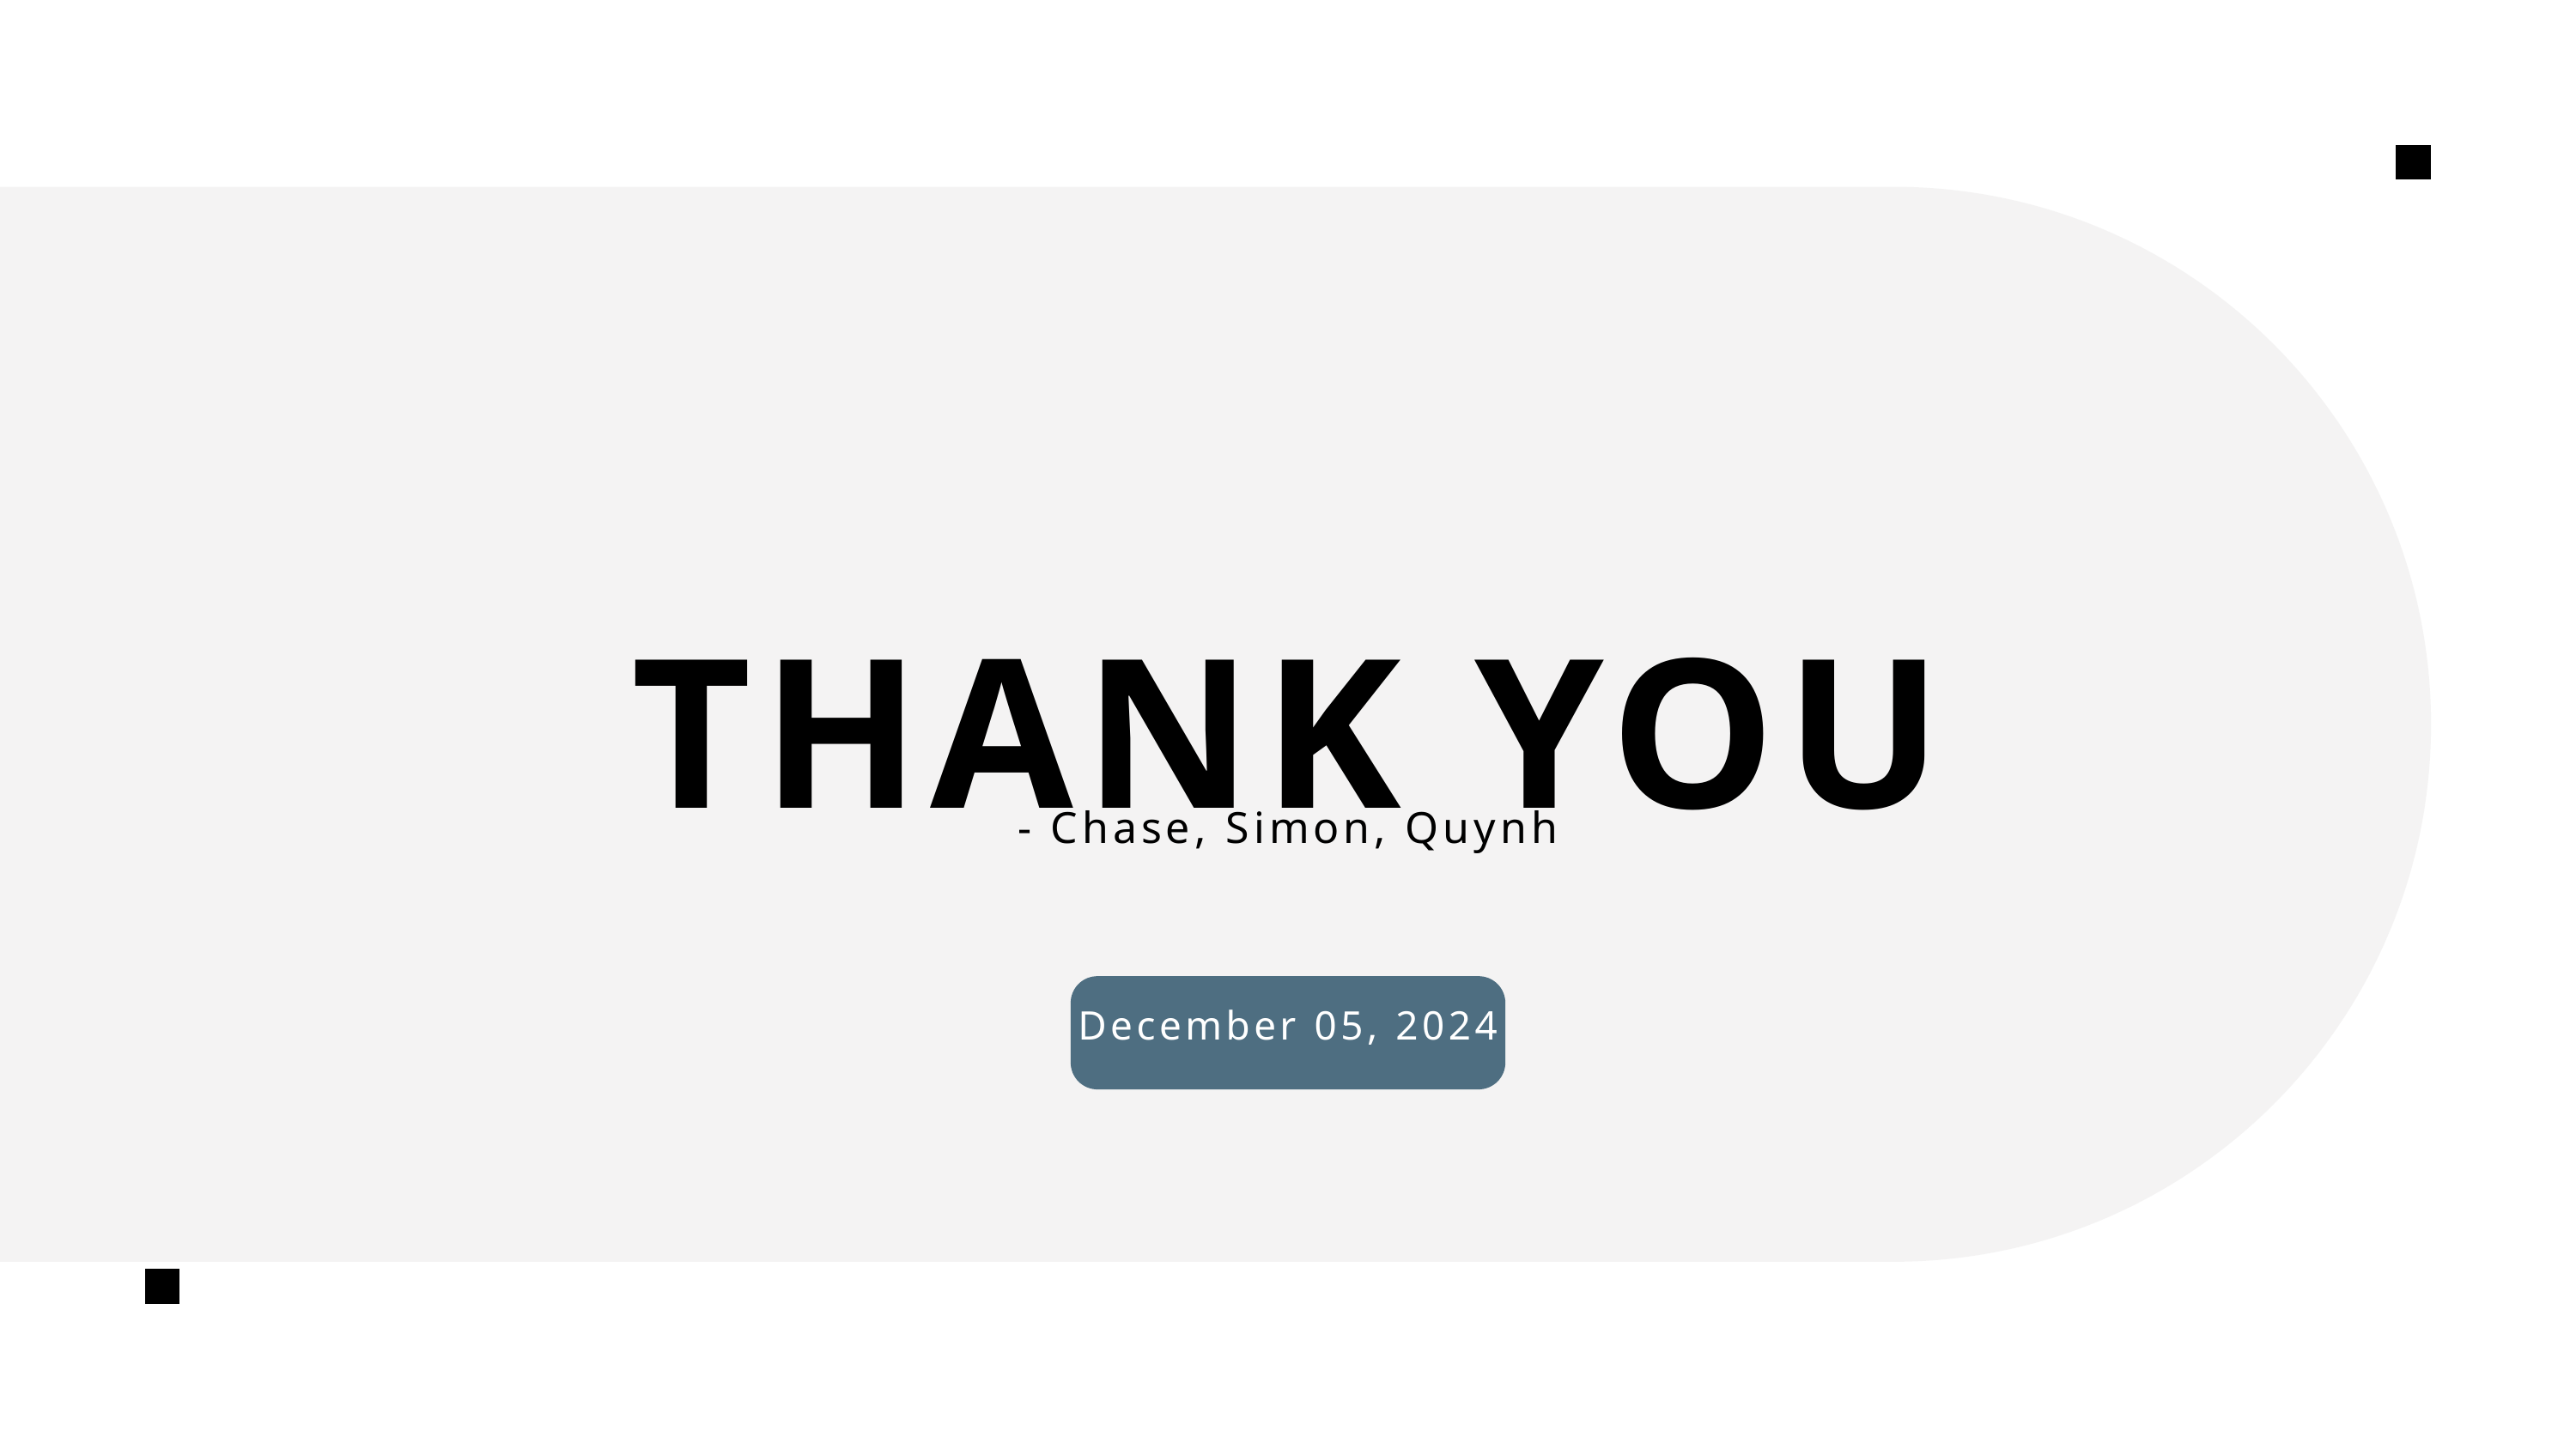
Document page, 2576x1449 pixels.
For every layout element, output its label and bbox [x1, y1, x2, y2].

text_box [144, 1268, 180, 1304]
text_box [2396, 144, 2432, 180]
text_box [0, 186, 2432, 1263]
text_box [1070, 975, 1506, 1090]
